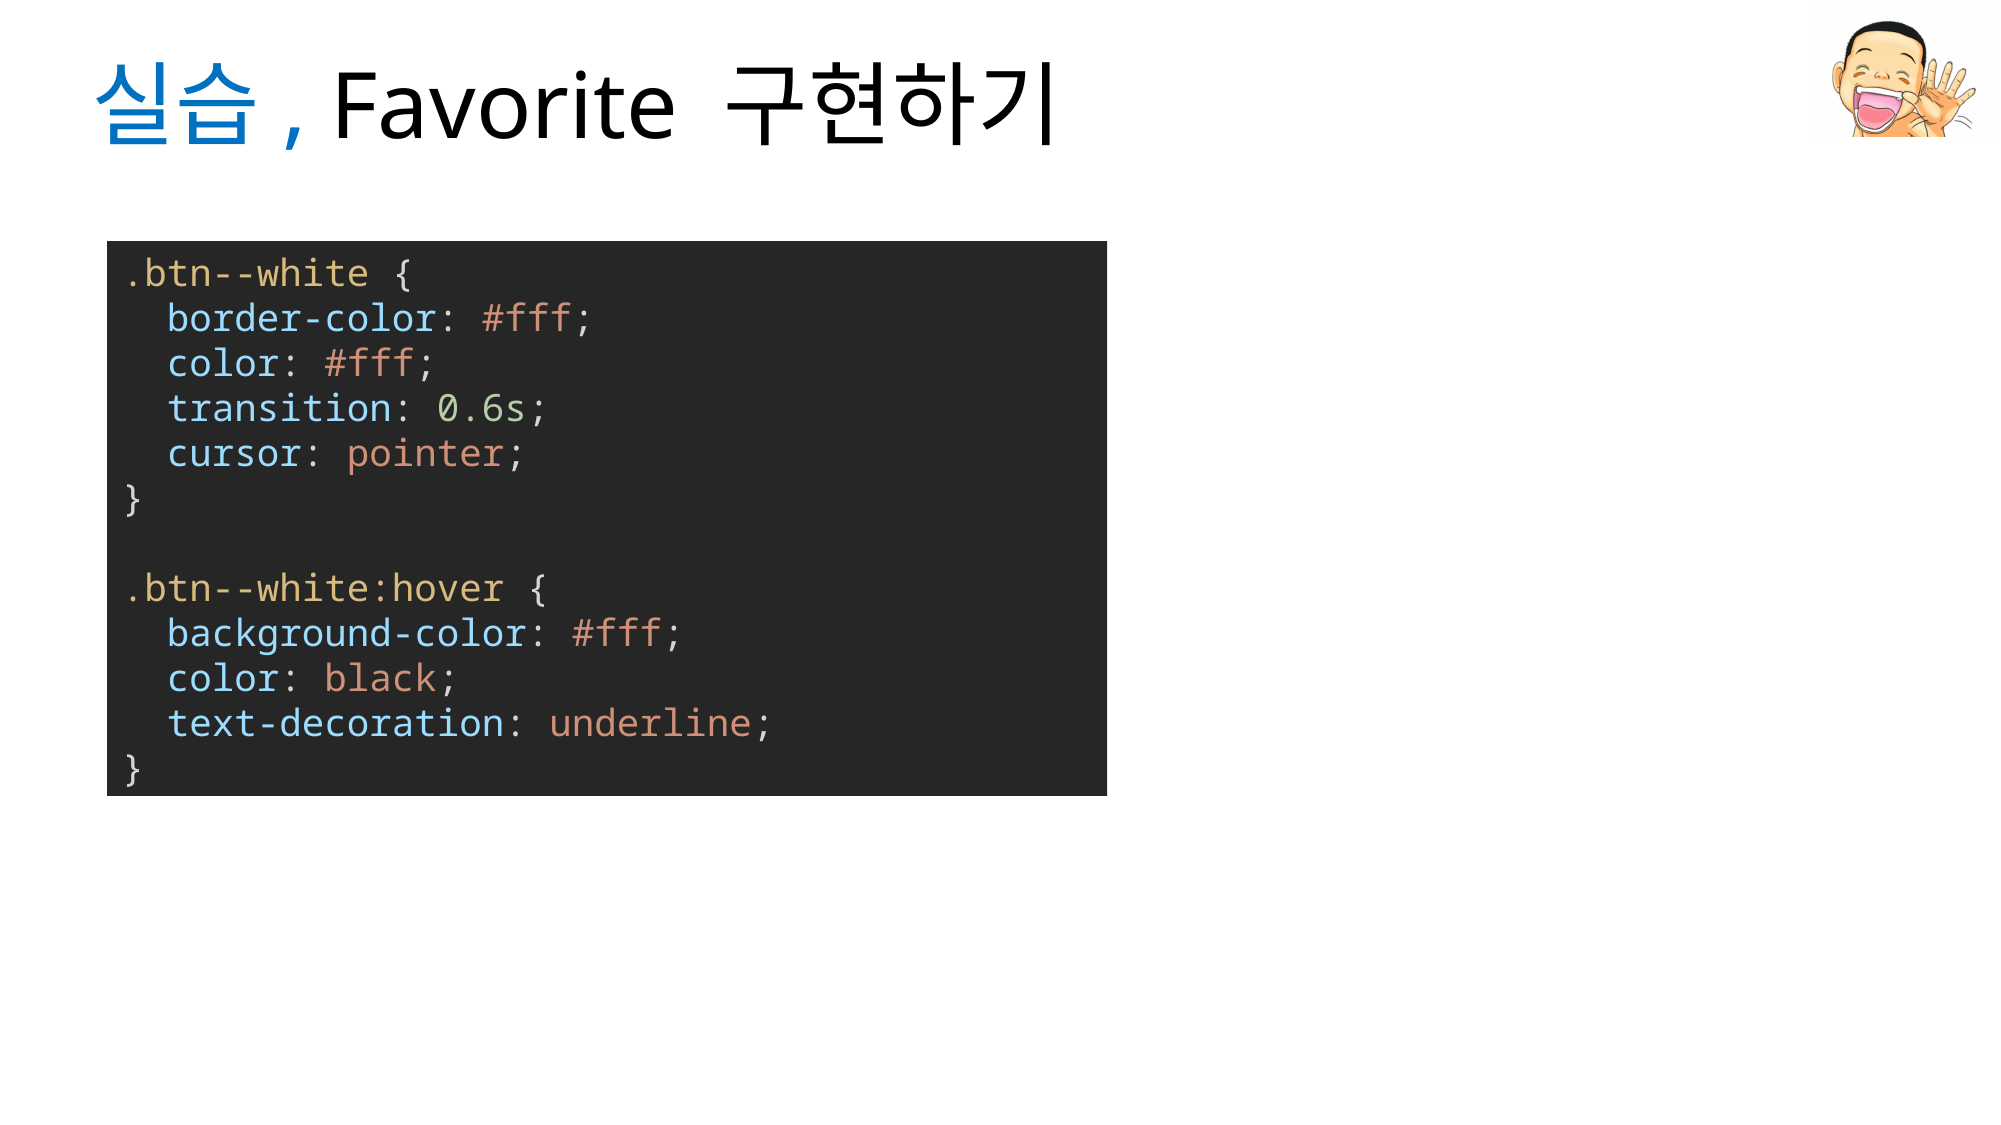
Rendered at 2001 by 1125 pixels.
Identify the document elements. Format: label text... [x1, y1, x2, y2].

picture [1924, 0, 2000, 137]
text_box .btn--white { border-color: #fff; color: #fff; transition: 0.6s; cursor: pointer; } .btn--white:hover { background-color: #fff; color: black; text-decoration: underline; } [107, 241, 1108, 796]
title 실습, Favorite 구현하기 [76, 0, 1924, 218]
